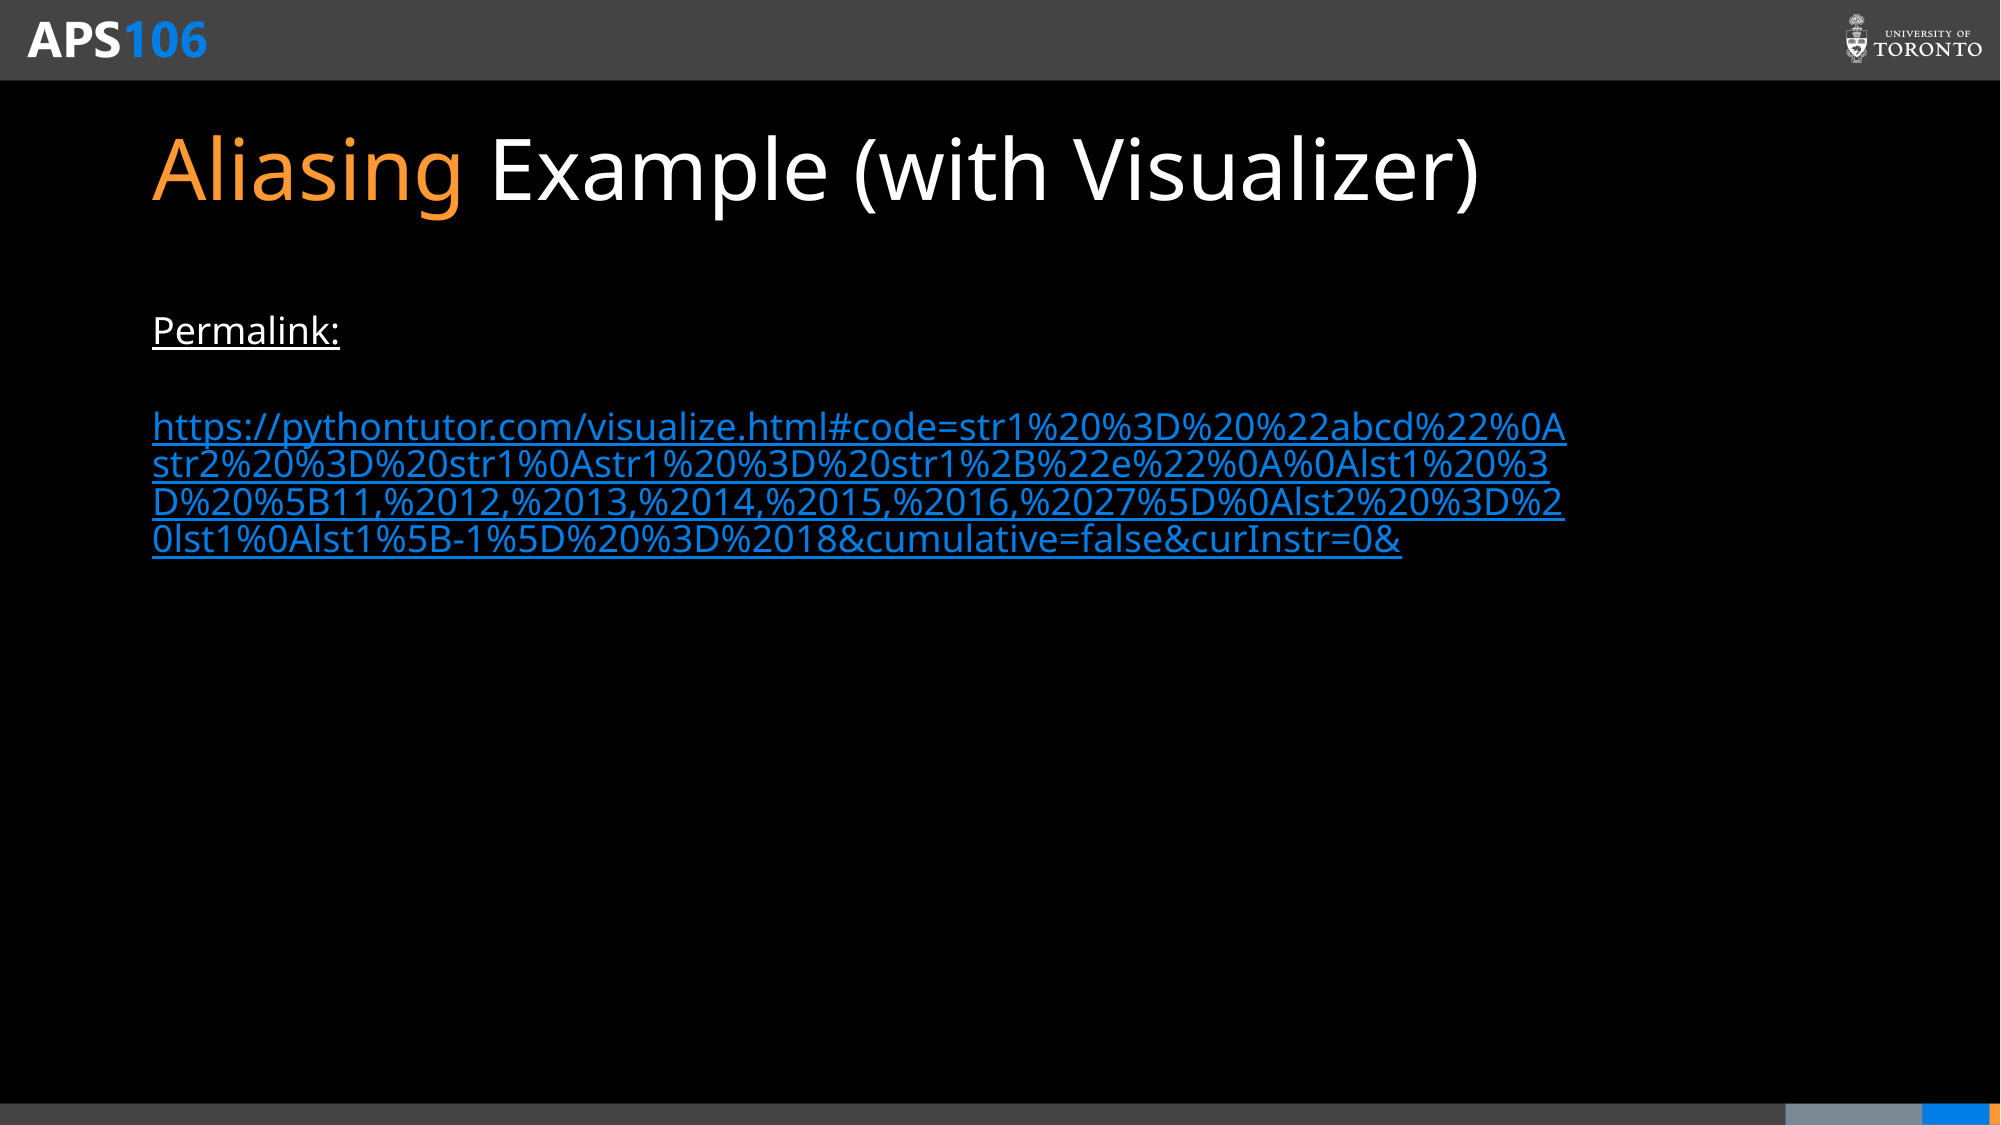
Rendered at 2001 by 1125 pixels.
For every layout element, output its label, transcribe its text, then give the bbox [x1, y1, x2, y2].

title Aliasing Example (with Visualizer) [137, 119, 1863, 227]
list [93, 299, 1710, 973]
picture [0, 0, 2001, 1125]
text_box Permalink: https://pythontutor.com/visualize.html#code=str1%20%3D%20%22abcd%22%0Astr2%20%3D%20str1%0Astr1%20%3D%20str1%2B%22e%22%0A%0Alst1%20%3D%20%5B11,%2012,%2013,%2014,%2015,%2016,%2027%5D%0Alst2%20%3D%20lst1%0Alst1%5B-1%5D%20%3D%2018&cumulative=false&curInstr=0& [137, 299, 1592, 462]
